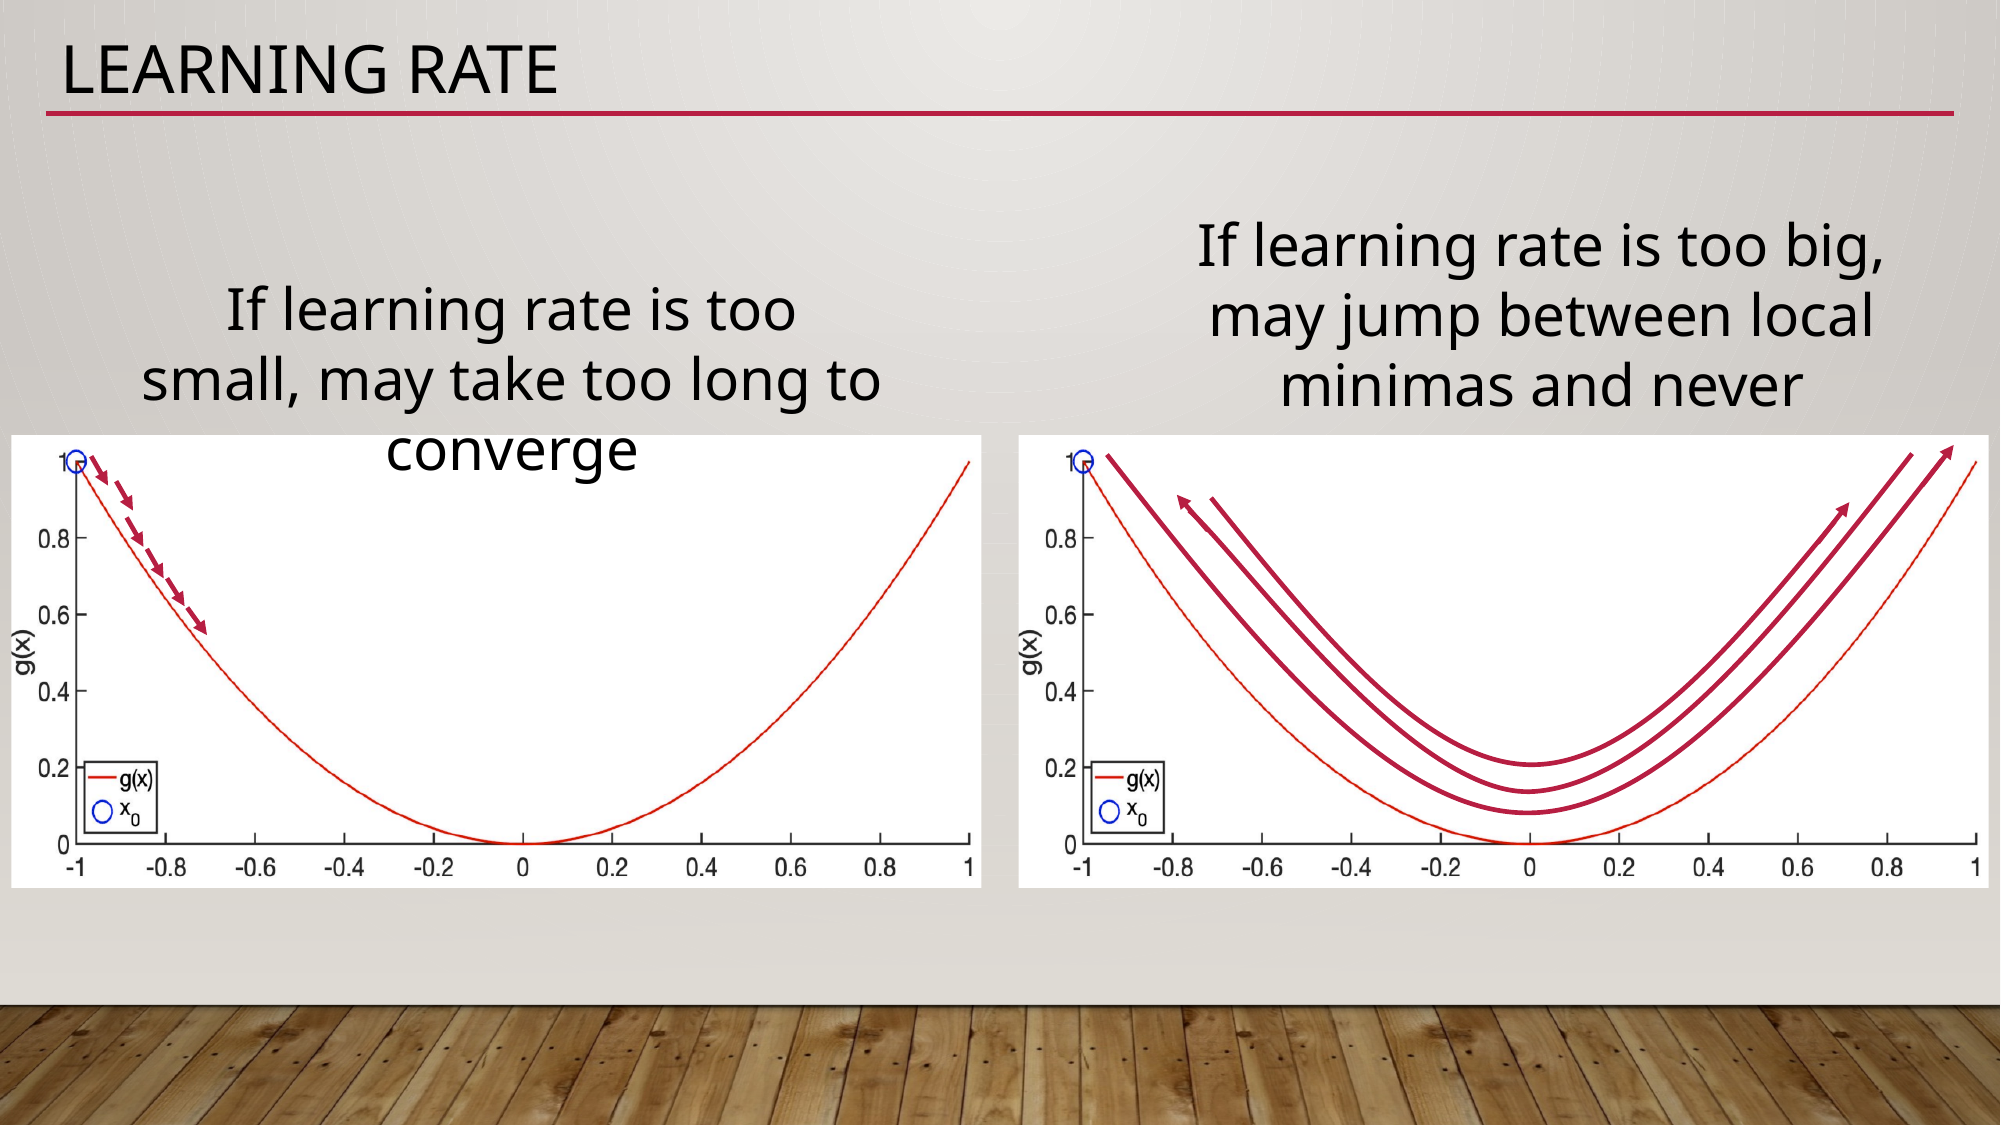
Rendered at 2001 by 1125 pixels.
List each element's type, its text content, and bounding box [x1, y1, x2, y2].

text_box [146, 548, 164, 579]
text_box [1018, 435, 1989, 888]
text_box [115, 480, 134, 511]
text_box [1921, 444, 1954, 486]
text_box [126, 517, 144, 548]
title Learning rate [45, 28, 1954, 201]
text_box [1817, 501, 1850, 543]
text_box If learning rate is too small, may take too long to converge [124, 264, 901, 435]
text_box If learning rate is too big, may jump between local minimas and never converge [1161, 200, 1923, 435]
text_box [11, 435, 982, 888]
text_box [90, 455, 109, 486]
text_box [166, 578, 185, 607]
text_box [186, 607, 208, 636]
picture [0, 1005, 2000, 1125]
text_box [1176, 494, 1209, 531]
